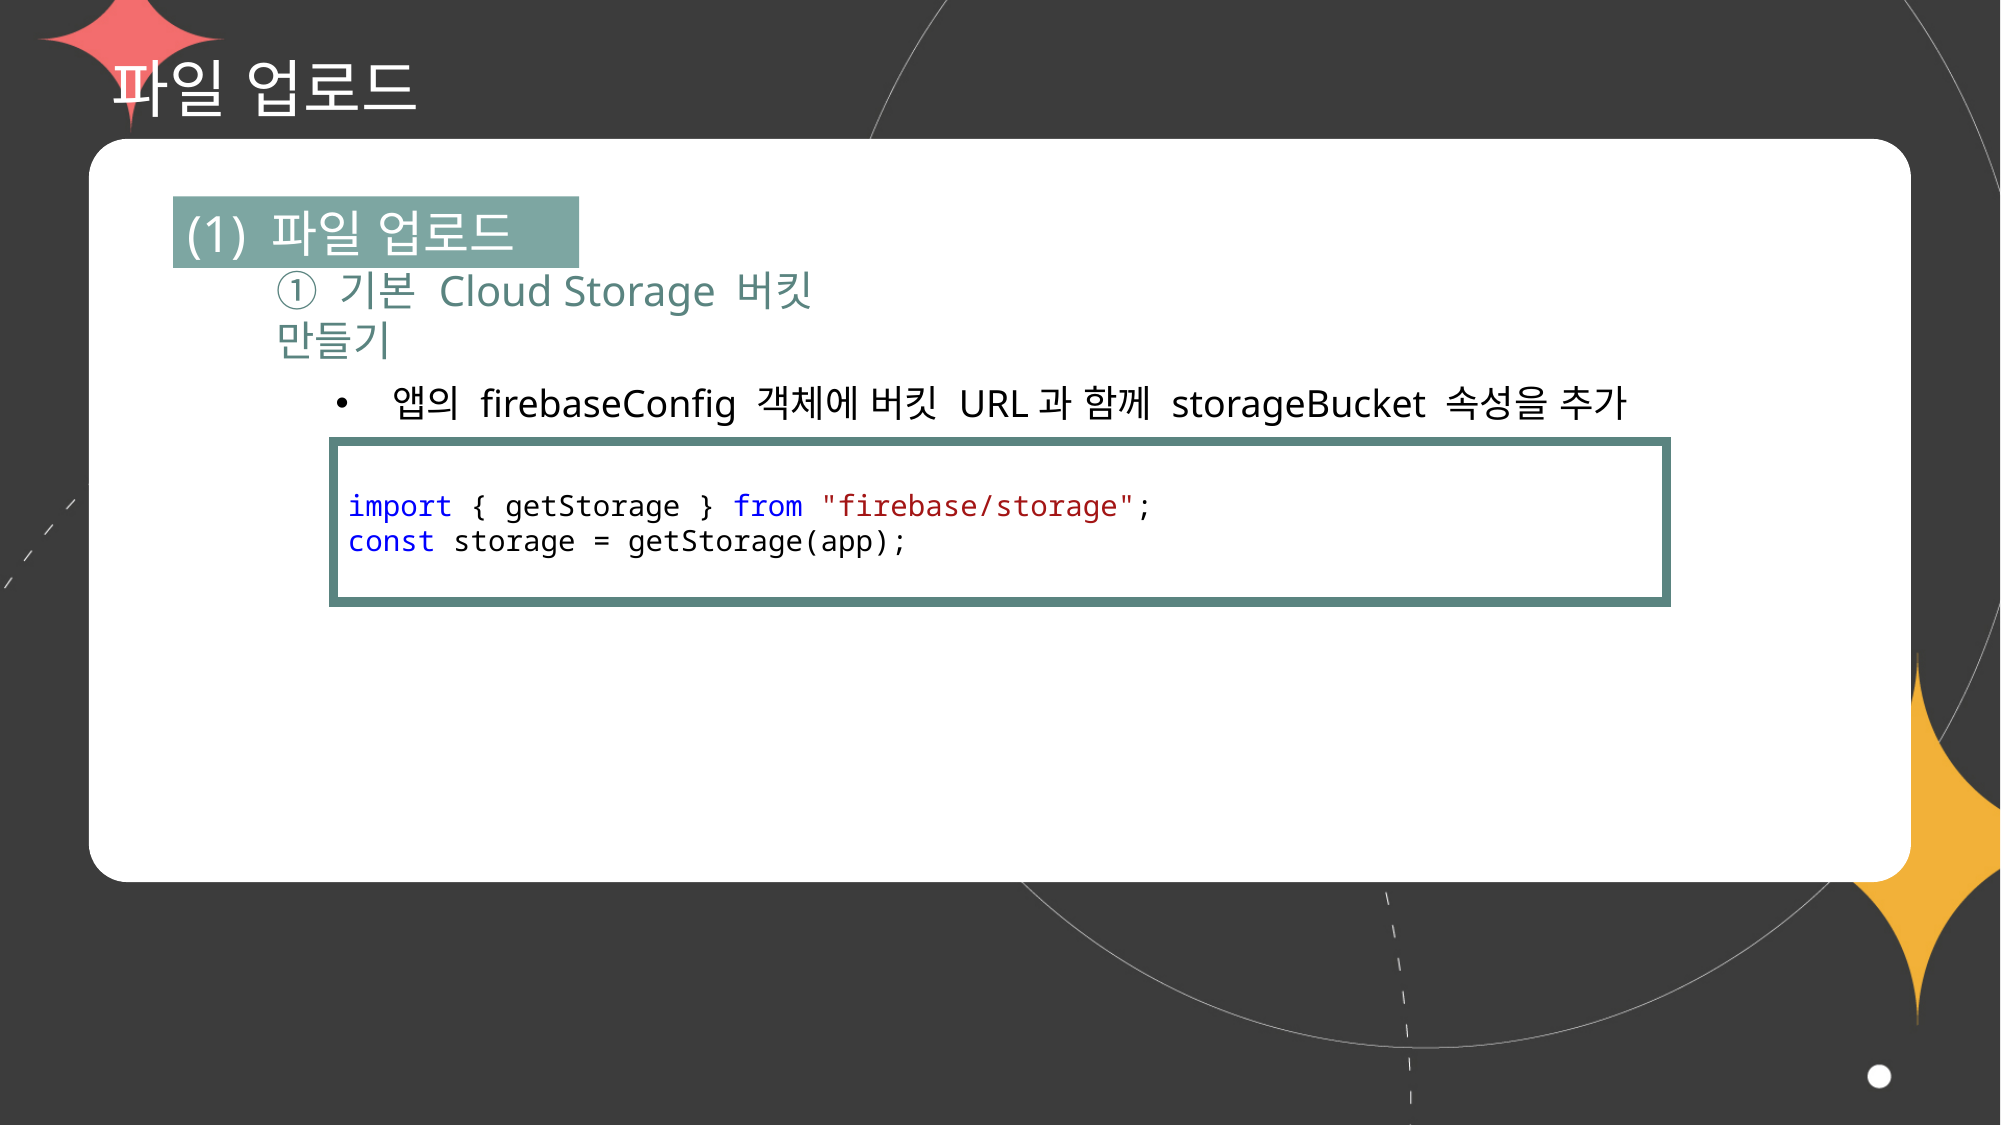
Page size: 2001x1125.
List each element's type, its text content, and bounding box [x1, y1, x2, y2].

text_box (1) 파일 업로드 [172, 195, 580, 269]
title 파일 업로드 [96, 50, 1069, 135]
picture [0, 0, 2001, 1125]
text_box 앱의 firebaseConfig 객체에 버킷 URL과 함께 storageBucket 속성을 추가 [320, 350, 1795, 433]
text_box ① 기본 Cloud Storage 버킷 만들기 [261, 279, 954, 351]
text_box import { getStorage } from "firebase/storage"; const storage = getStorage(app); [332, 440, 1668, 603]
